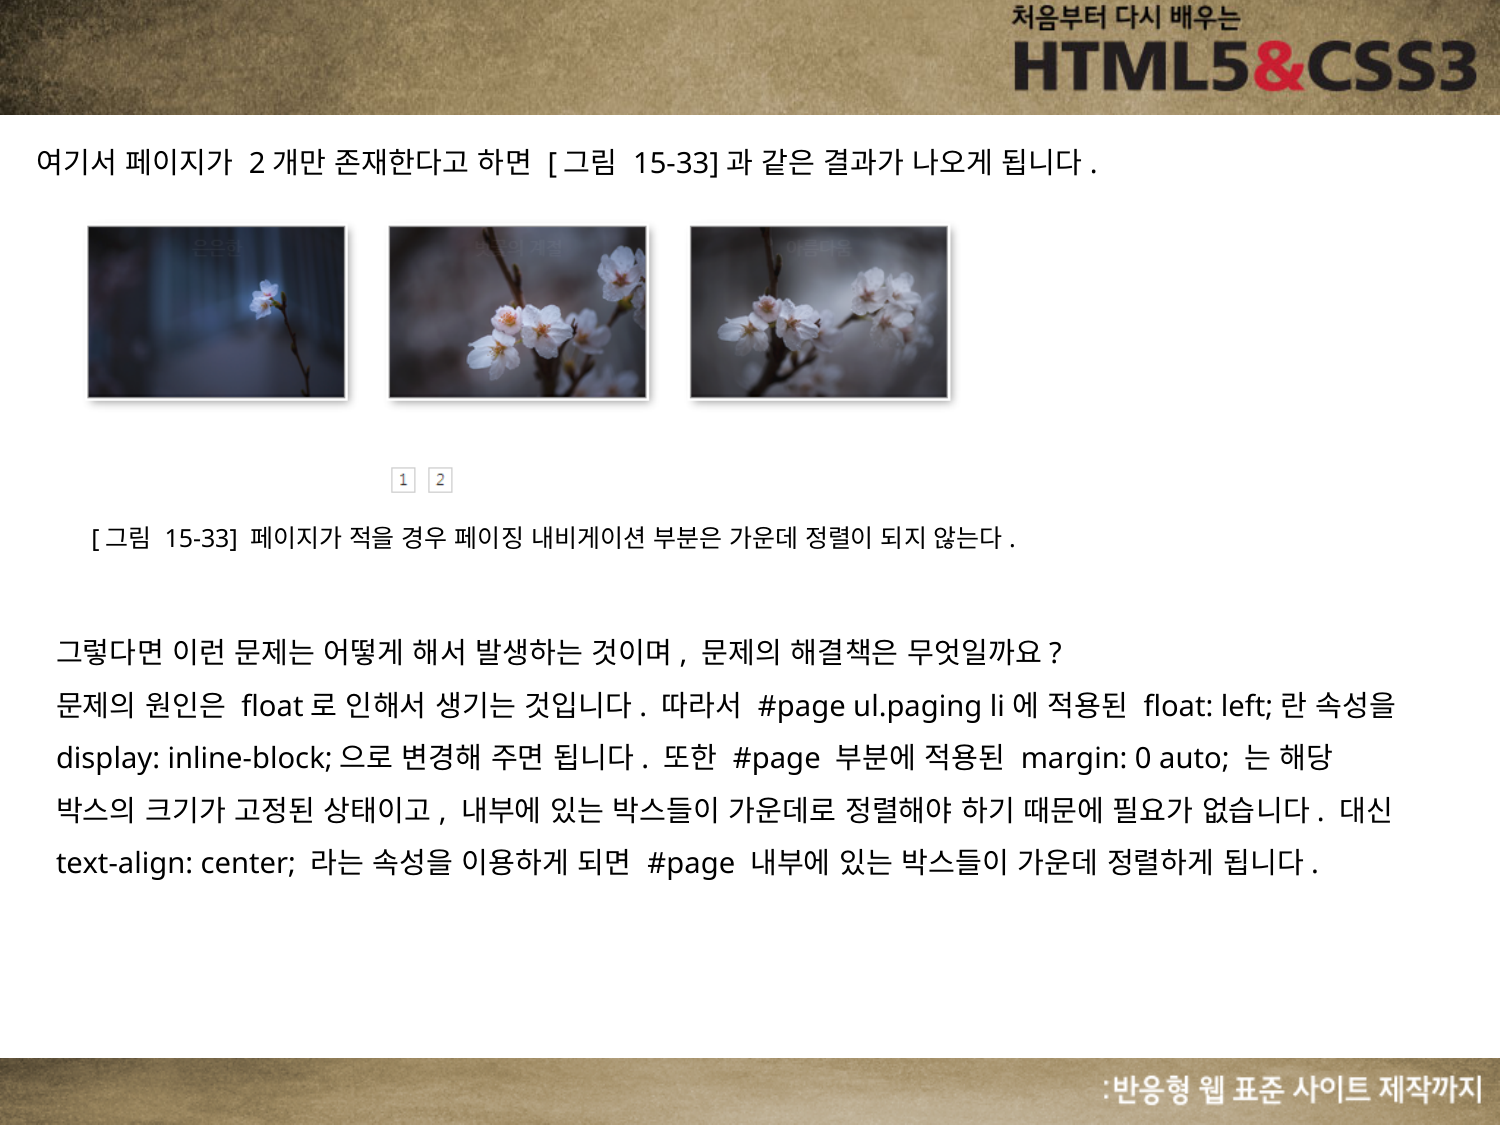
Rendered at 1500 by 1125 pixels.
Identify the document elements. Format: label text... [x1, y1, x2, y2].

text_box 그렇다면 이런 문제는 어떻게 해서 발생하는 것이며, 문제의 해결책은 무엇일까요? 문제의 원인은 float로 인해서 생기는 것입니다. 따라서 #page ul.paging li에 적용된 float: left;란 속성을 display: inline-block;으로 변경해 주면 됩니다. 또한 #page 부분에 적용된 margin: 0 auto; 는 해당 박스의 크기가 고정된 상태이고, 내부에 있는 박스들이 가운데로 정렬해야 하기 때문에 필요가 없습니다. 대신 text-align: center; 라는 속성을 이용하게 되면 #page 내부에 있는 박스들이 가운데 정렬하게 됩니다. [41, 609, 1436, 940]
text_box [그림 15-33] 페이지가 적을 경우 페이징 내비게이션 부분은 가운데 정렬이 되지 않는다. [76, 515, 1223, 561]
text_box 여기서 페이지가 2개만 존재한다고 하면 [그림 15-33]과 같은 결과가 나오게 됩니다. [21, 137, 1463, 222]
picture [52, 207, 994, 516]
picture [0, 1058, 1500, 1125]
picture [0, 0, 1500, 115]
